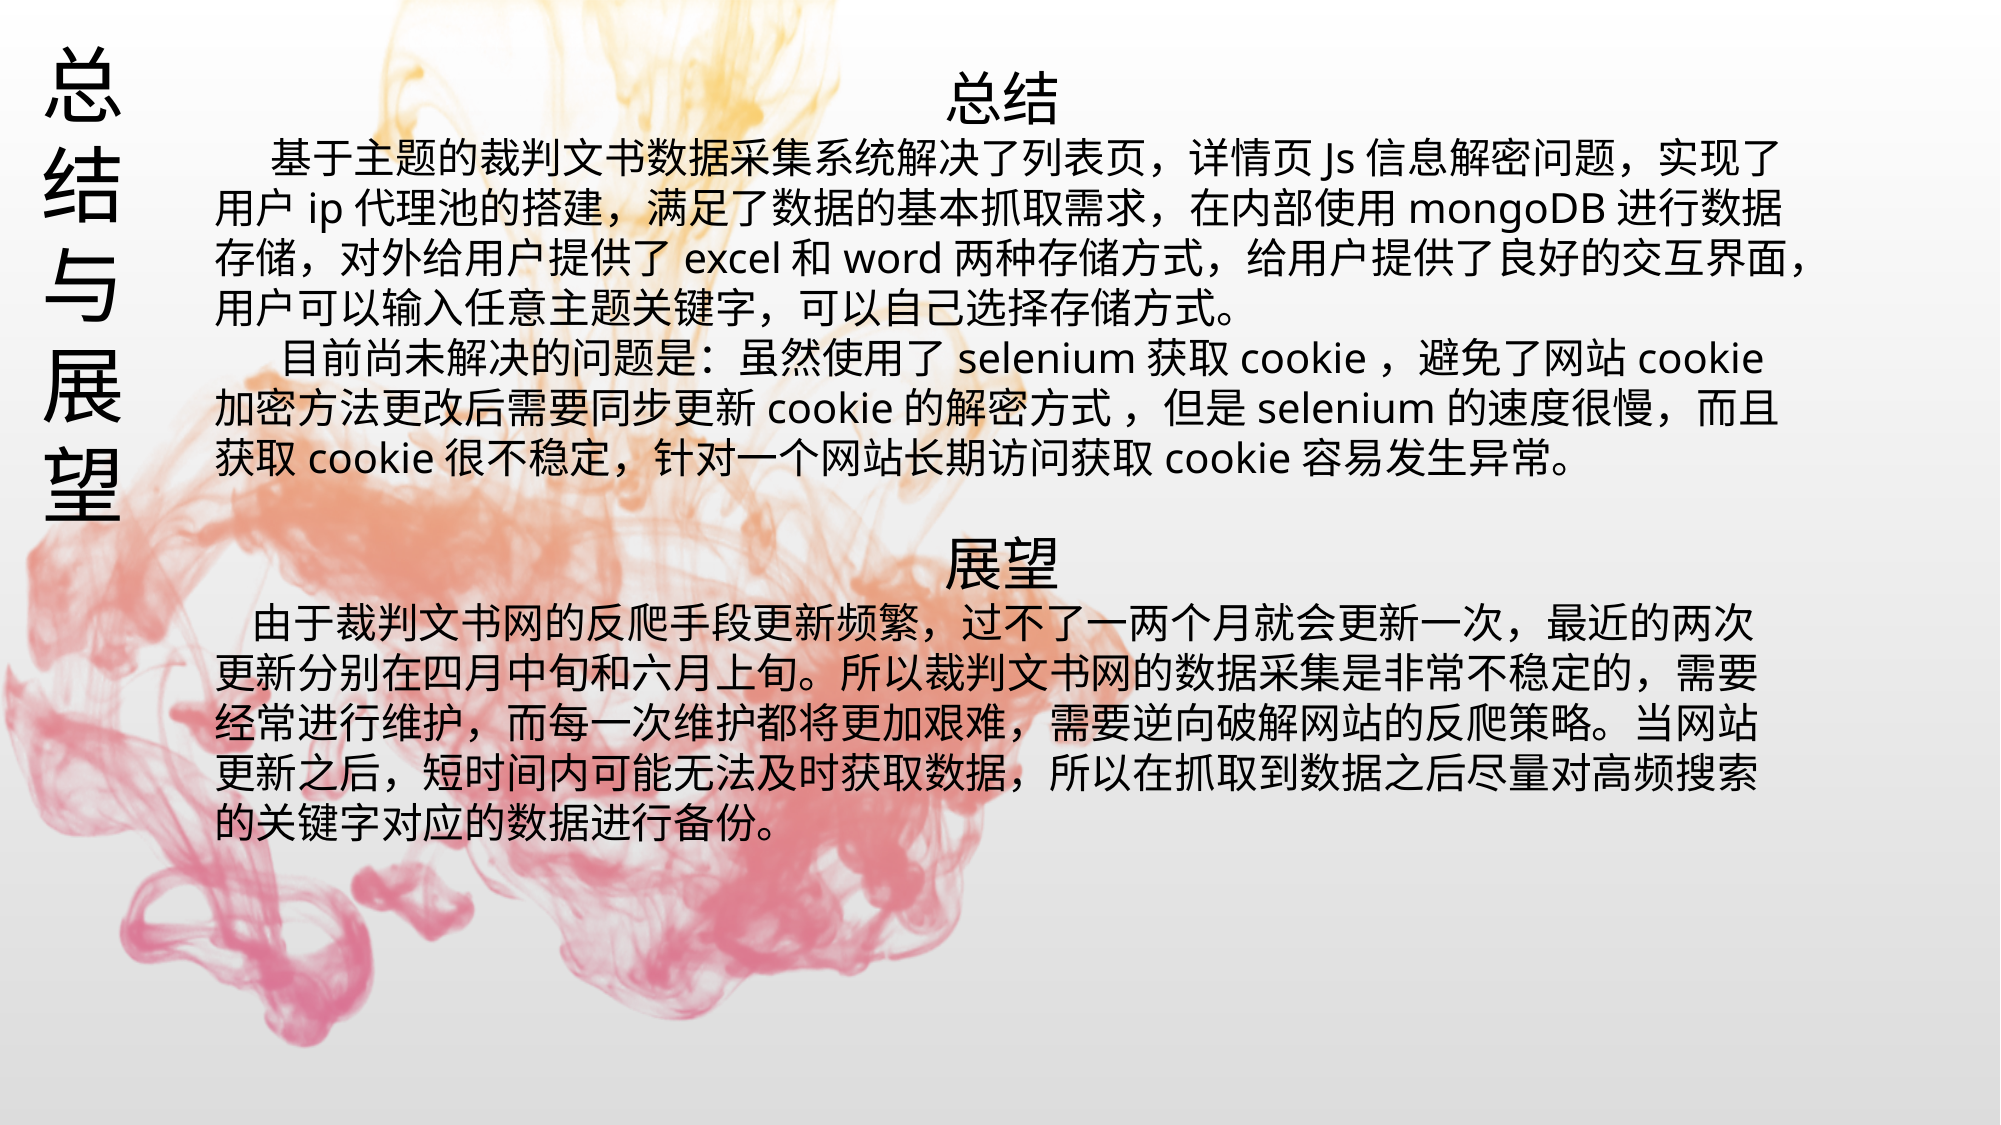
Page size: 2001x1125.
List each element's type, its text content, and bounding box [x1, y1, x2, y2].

text_box 总结与展望 [26, 26, 174, 586]
text_box [0, 0, 1142, 1049]
text_box 总结 基于主题的裁判文书数据采集系统解决了列表页，详情页Js信息解密问题，实现了用户ip代理池的搭建，满足了数据的基本抓取需求，在内部使用mongoDB进行数据存储，对外给用户提供了excel和word两种存储方式，给用户提供了良好的交互界面，用户可以输入任意主题关键字，可以自己选择存储方式。 目前尚未解决的问题是：虽然使用了selenium获取cookie，避免了网站cookie加密方法更改后需要同步更新cookie的解密方式 ，但是selenium的速度很慢，而且获取cookie很不稳定，针对一个网站长期访问获取cookie容易发生异常。 展望 由于裁判文书网的反爬手段更新频繁，过不了一两个月就会更新一次，最近的两次更新分别在四月中旬和六月上旬。所以裁判文书网的数据采集是非常不稳定的，需要经常进行维护，而每一次维护都将更加艰难，需要逆向破解网站的反爬策略。当网站更新之后，短时间内可能无法及时获取数据，所以在抓取到数据之后尽量对高频搜索的关键字对应的数据进行备份。 [199, 54, 1806, 900]
